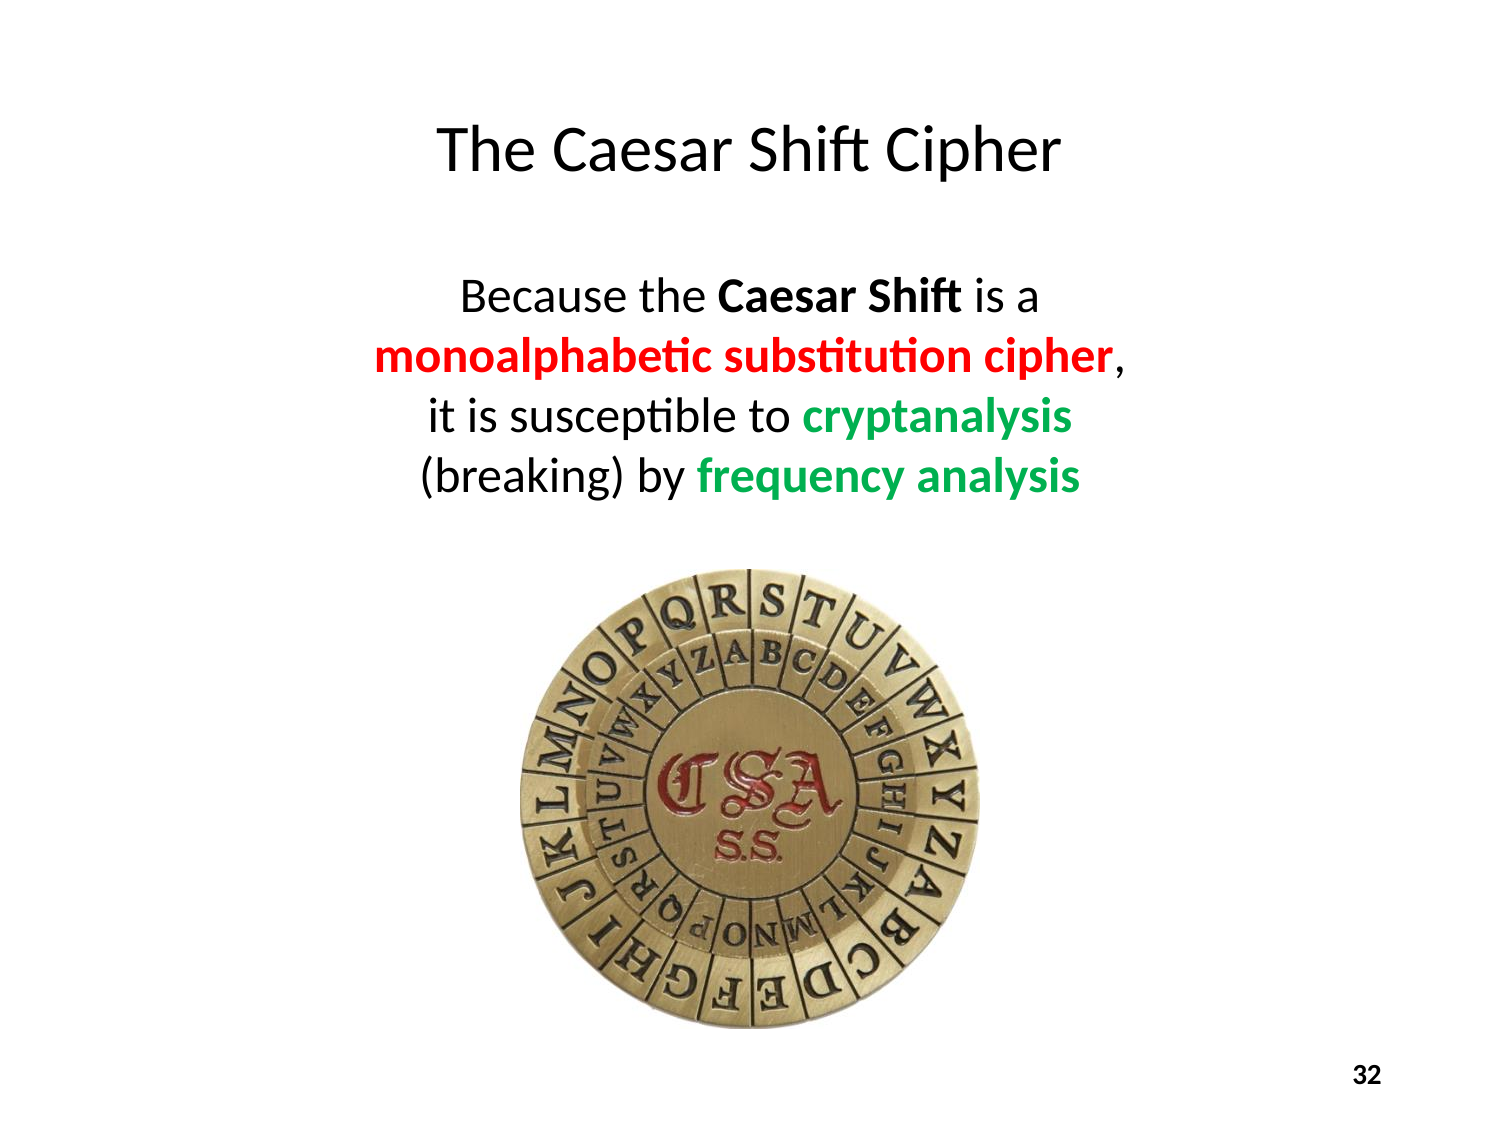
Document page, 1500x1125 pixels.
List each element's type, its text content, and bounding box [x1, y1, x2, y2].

title The Caesar Shift Cipher [103, 59, 1397, 241]
text_box Because the Caesar Shift is a monoalphabetic substitution cipher, it is susceptible to cryptanalysis (breaking) by frequency analysis [343, 255, 1157, 511]
slide_number 32 [1059, 1042, 1397, 1103]
picture [520, 569, 980, 1029]
